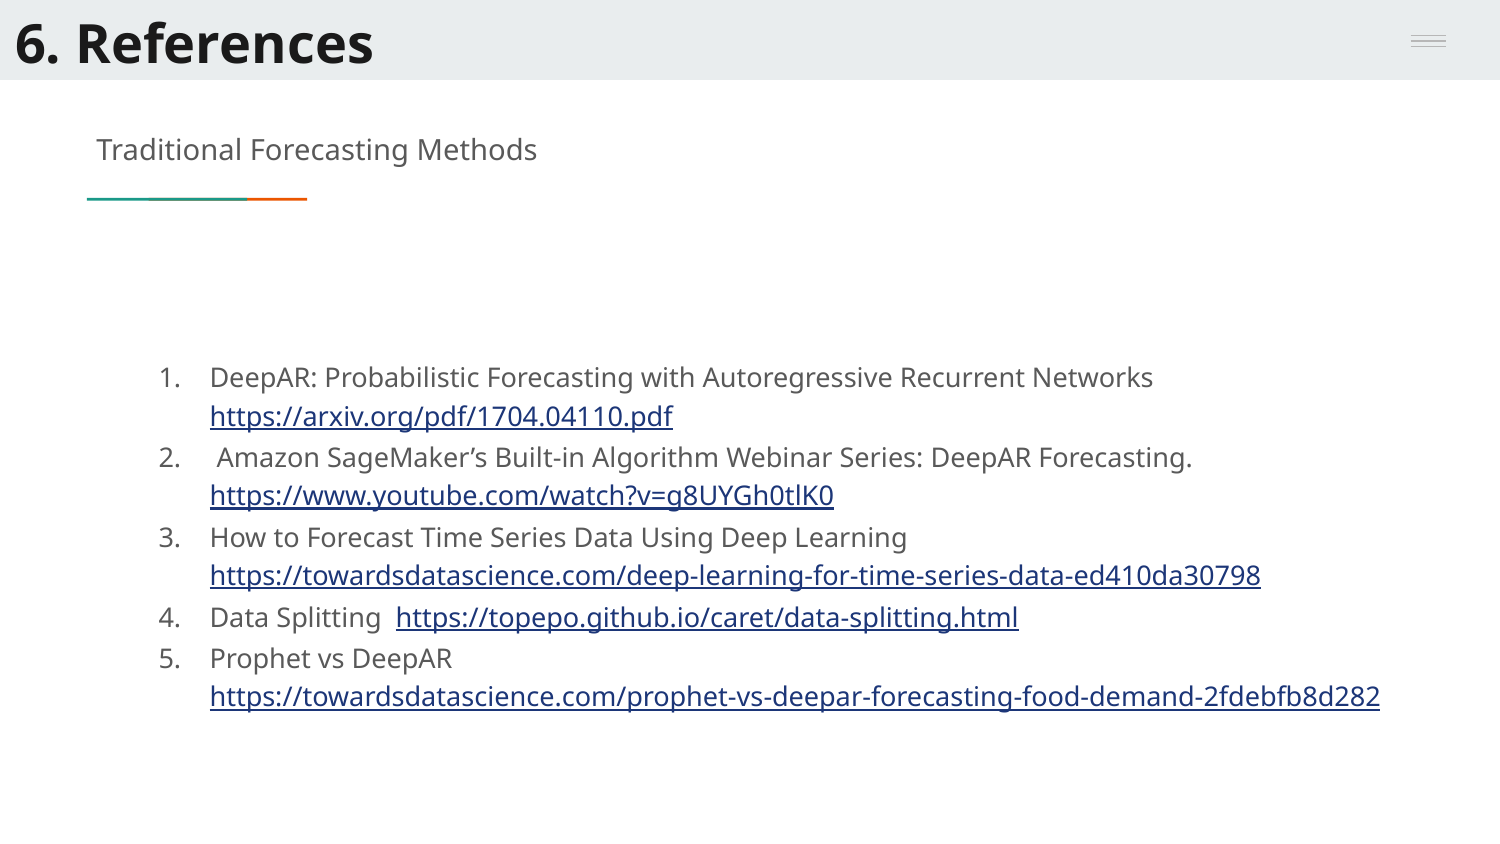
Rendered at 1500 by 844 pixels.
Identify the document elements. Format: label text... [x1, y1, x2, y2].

title 6. References [0, 0, 1262, 83]
list Traditional Forecasting Methods [81, 111, 633, 182]
list DeepAR: Probabilistic Forecasting with Autoregressive Recurrent Networks https://arxiv.org/pdf/1704.04110.pdf Amazon SageMaker’s Built-in Algorithm Webinar Series: DeepAR Forecasting. https://www.youtube.com/watch?v=g8UYGh0tlK0 How to Forecast Time Series Data Using Deep Learning https://towardsdatascience.com/deep-learning-for-time-series-data-ed410da30798 Data Splitting https://topepo.github.io/caret/data-splitting.html Prophet vs DeepAR https://towardsdatascience.com/prophet-vs-deepar-forecasting-food-demand-2fdebfb8d282 [119, 341, 1456, 725]
